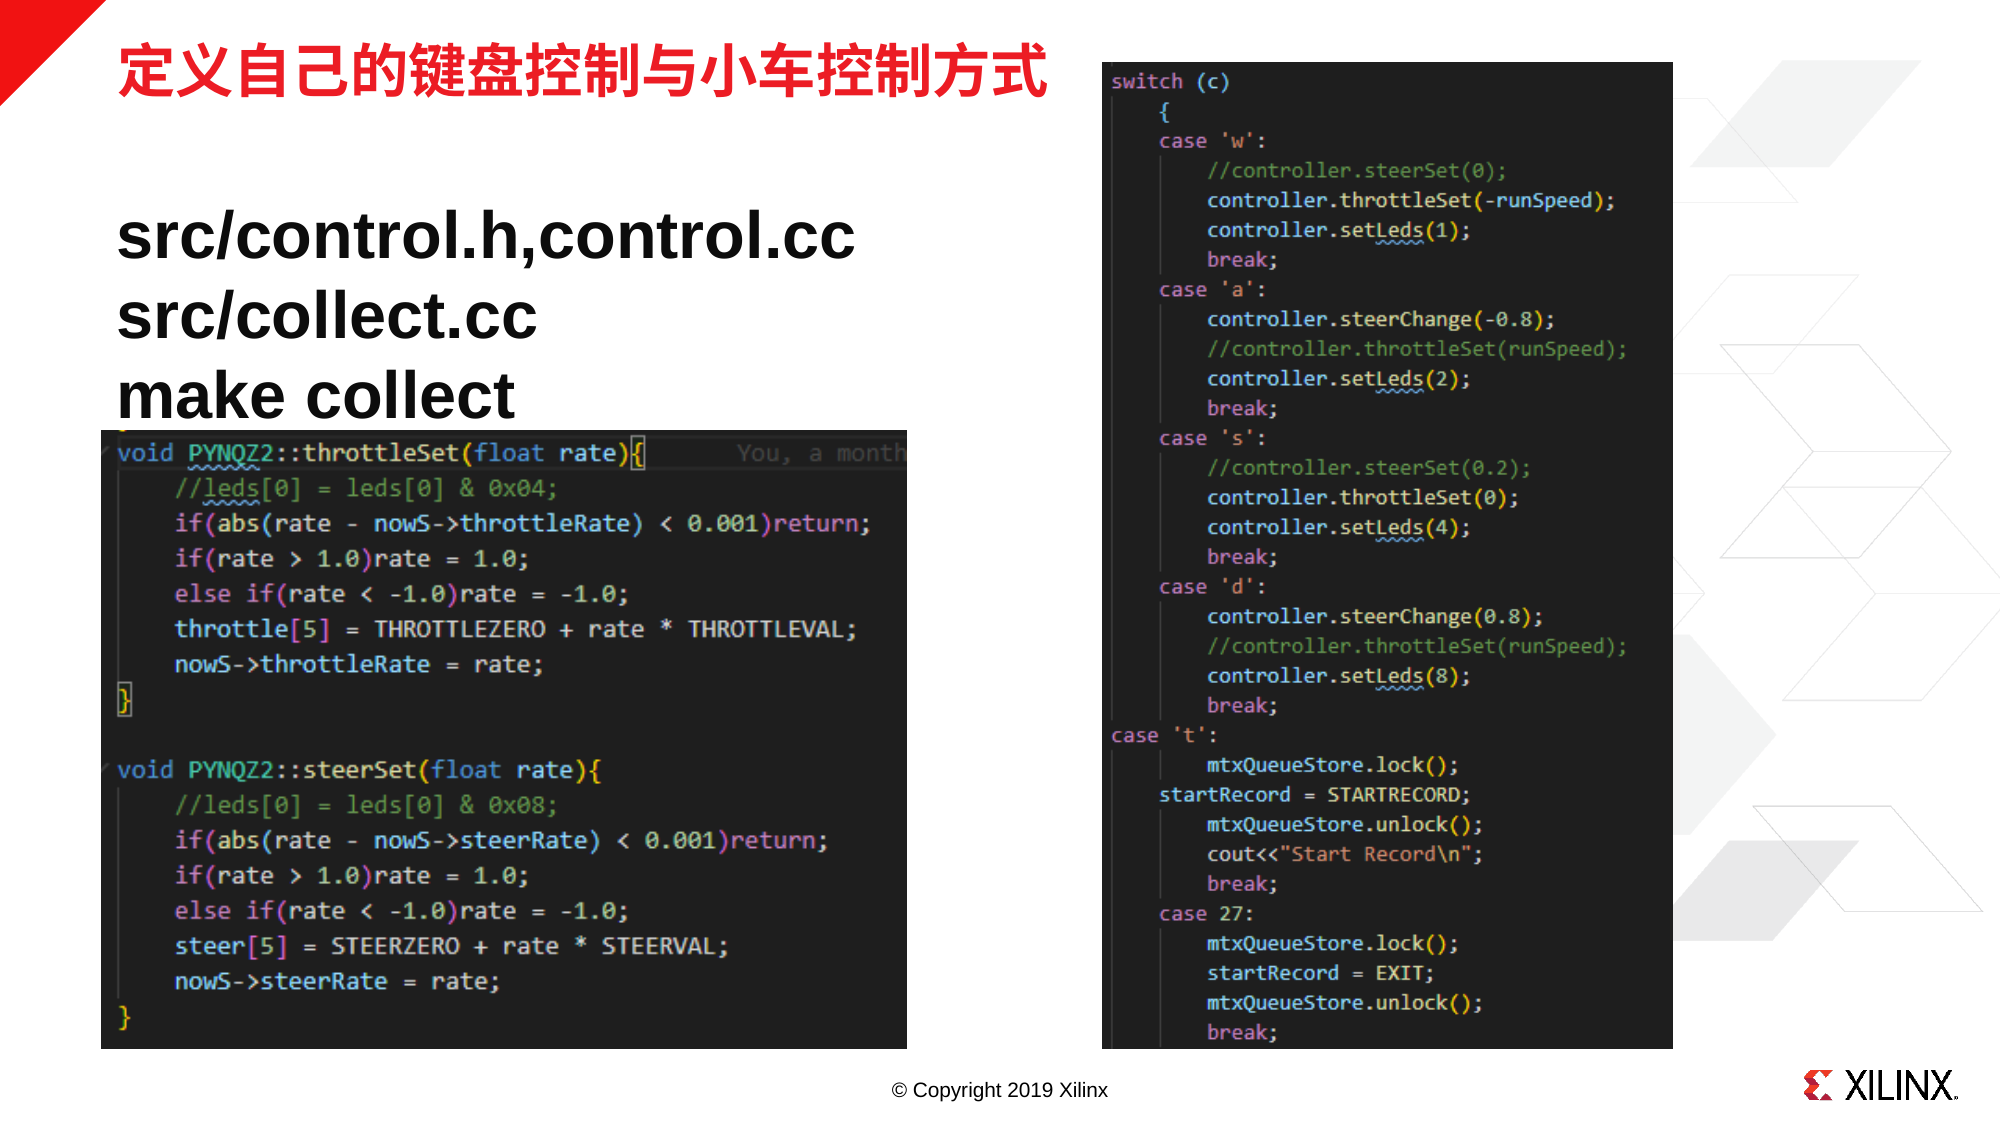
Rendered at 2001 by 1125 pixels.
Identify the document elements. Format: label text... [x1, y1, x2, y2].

title 定义自己的键盘控制与小车控制方式 [101, 34, 1916, 117]
picture [101, 430, 907, 1049]
picture [1101, 0, 2000, 1125]
text_box src/control.h,control.cc src/collect.cc make collect [101, 184, 1009, 439]
